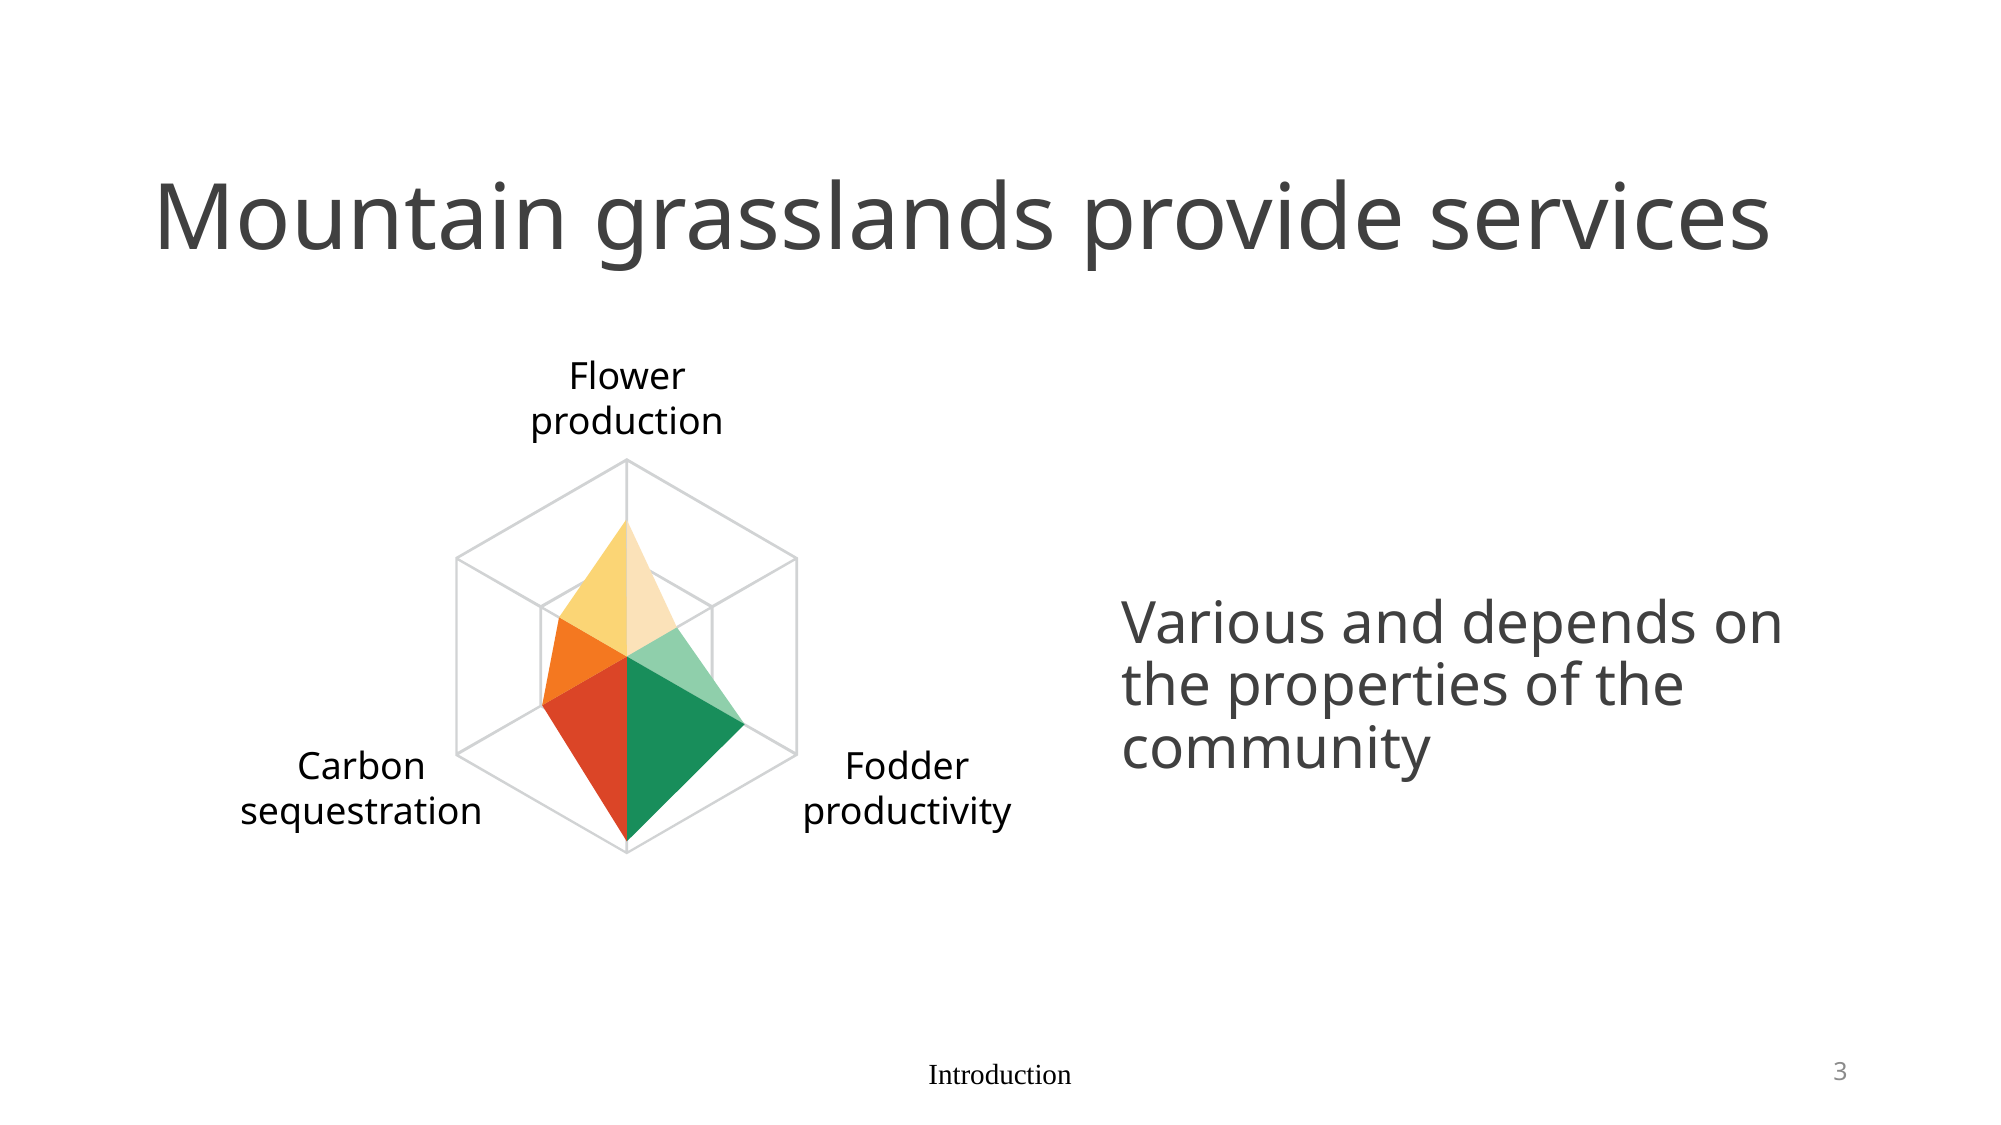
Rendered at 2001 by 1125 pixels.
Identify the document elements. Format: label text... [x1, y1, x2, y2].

footer Introduction [662, 1042, 1338, 1103]
slide_number 3 [1412, 1042, 1863, 1103]
list Various and depends on the properties of the community [1106, 585, 1863, 1057]
text_box Flower production [515, 344, 739, 450]
title Mountain grasslands provide services [137, 59, 1863, 278]
picture [455, 458, 799, 855]
text_box Carbon sequestration [225, 734, 455, 840]
text_box Fodder productivity [799, 734, 1027, 840]
